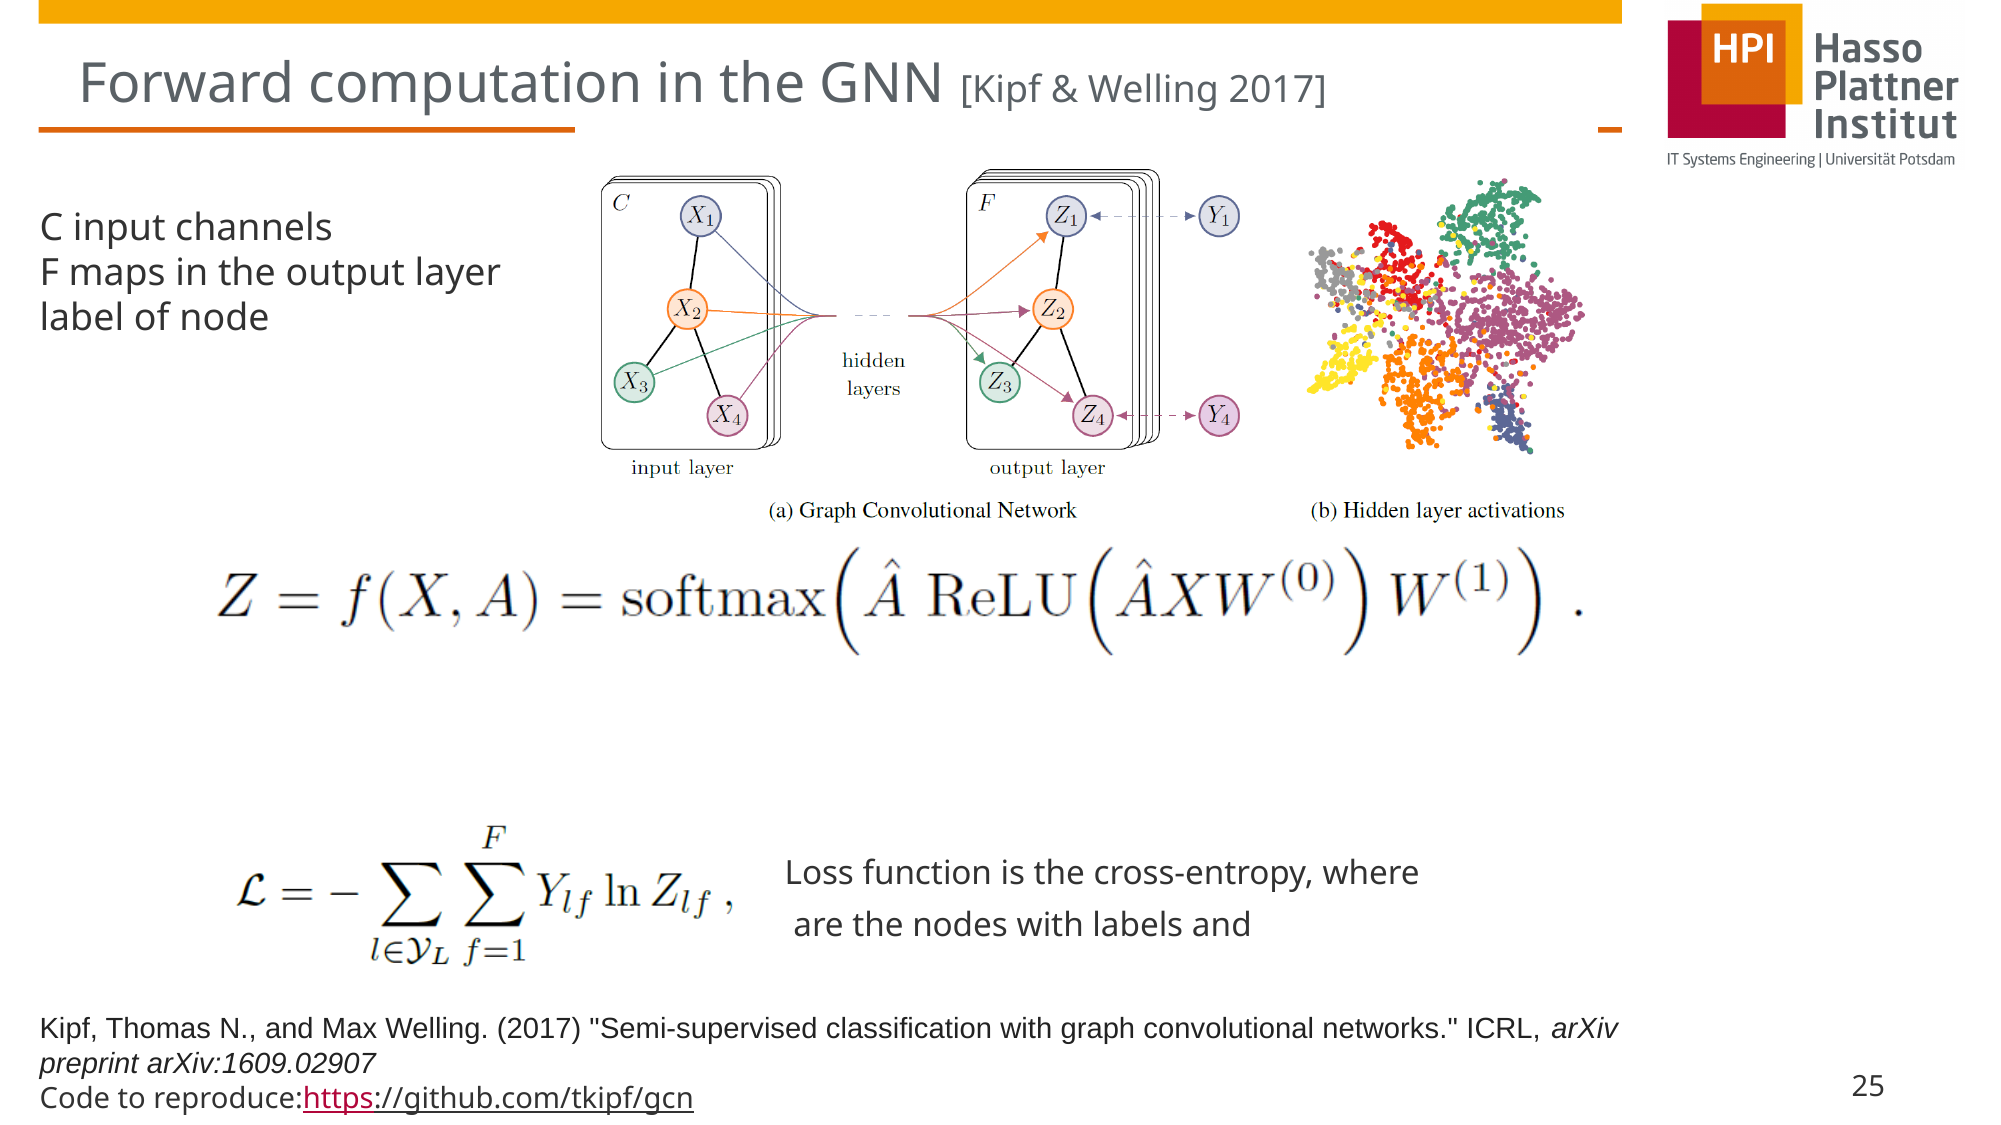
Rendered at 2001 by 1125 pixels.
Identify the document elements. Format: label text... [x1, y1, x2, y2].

picture [1664, 0, 1965, 170]
picture [166, 808, 763, 982]
text_box Kipf, Thomas N., and Max Welling. (2017) "Semi-supervised classification with graph convolutional networks." ICRL, arXiv preprint arXiv:1609.02907 Code to reproduce:https://github.com/tkipf/gcn [24, 1002, 1728, 1125]
slide_number 25 [1834, 1064, 1961, 1107]
title Forward computation in the GNN [Kipf & Welling 2017] [78, 23, 1583, 183]
picture [196, 122, 1598, 683]
